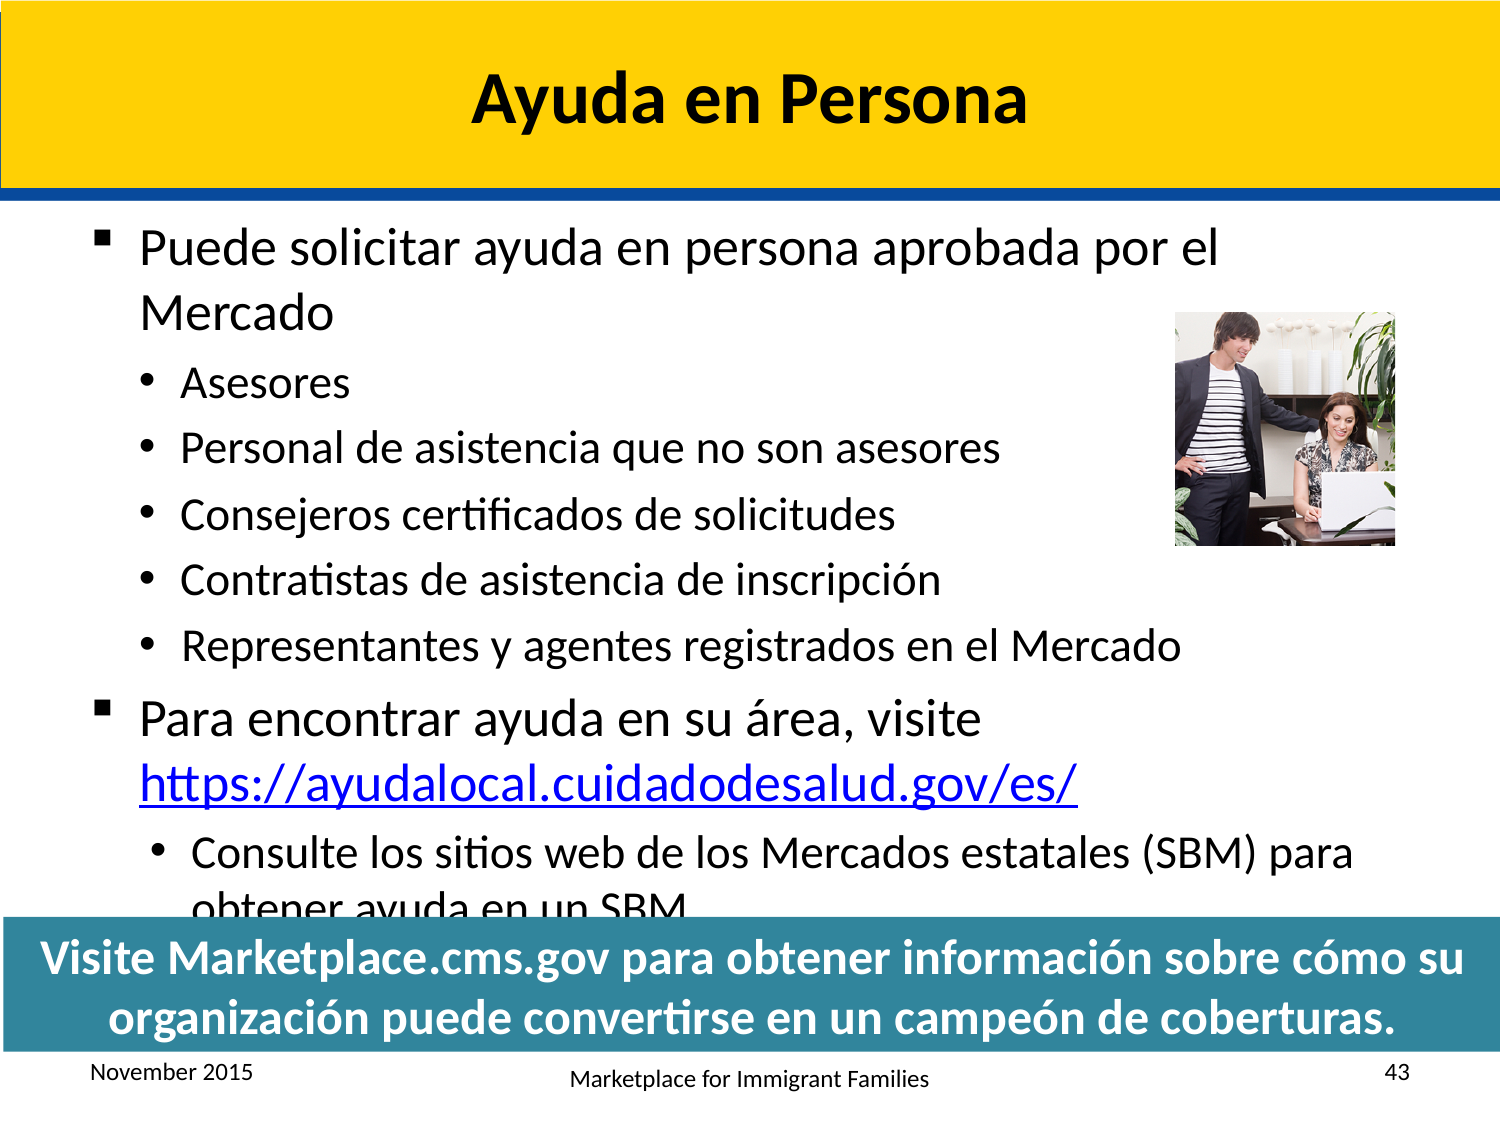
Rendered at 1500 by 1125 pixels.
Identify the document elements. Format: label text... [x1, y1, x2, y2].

slide_number 43 [1074, 1040, 1425, 1100]
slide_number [75, 1040, 425, 1100]
text_box Visite Marketplace.cms.gov para obtener información sobre cómo su organización puede convertirse en un campeón de coberturas. [3, 916, 1500, 1052]
footer Marketplace for Immigrant Families [425, 1047, 1075, 1108]
list Puede solicitar ayuda en persona aprobada por el Mercado Asesores Personal de asistencia que no son asesores Consejeros certificados de solicitudes Contratistas de asistencia de inscripción Representantes y agentes registrados en el Mercado Para encontrar ayuda en su área, visite https://ayudalocal.cuidadodesalud.gov/es/ Consulte los sitios web de los Mercados estatales (SBM) para obtener ayuda en un SBM [75, 204, 1425, 916]
title Ayuda en Persona [0, 5, 1500, 182]
picture [1174, 312, 1396, 546]
